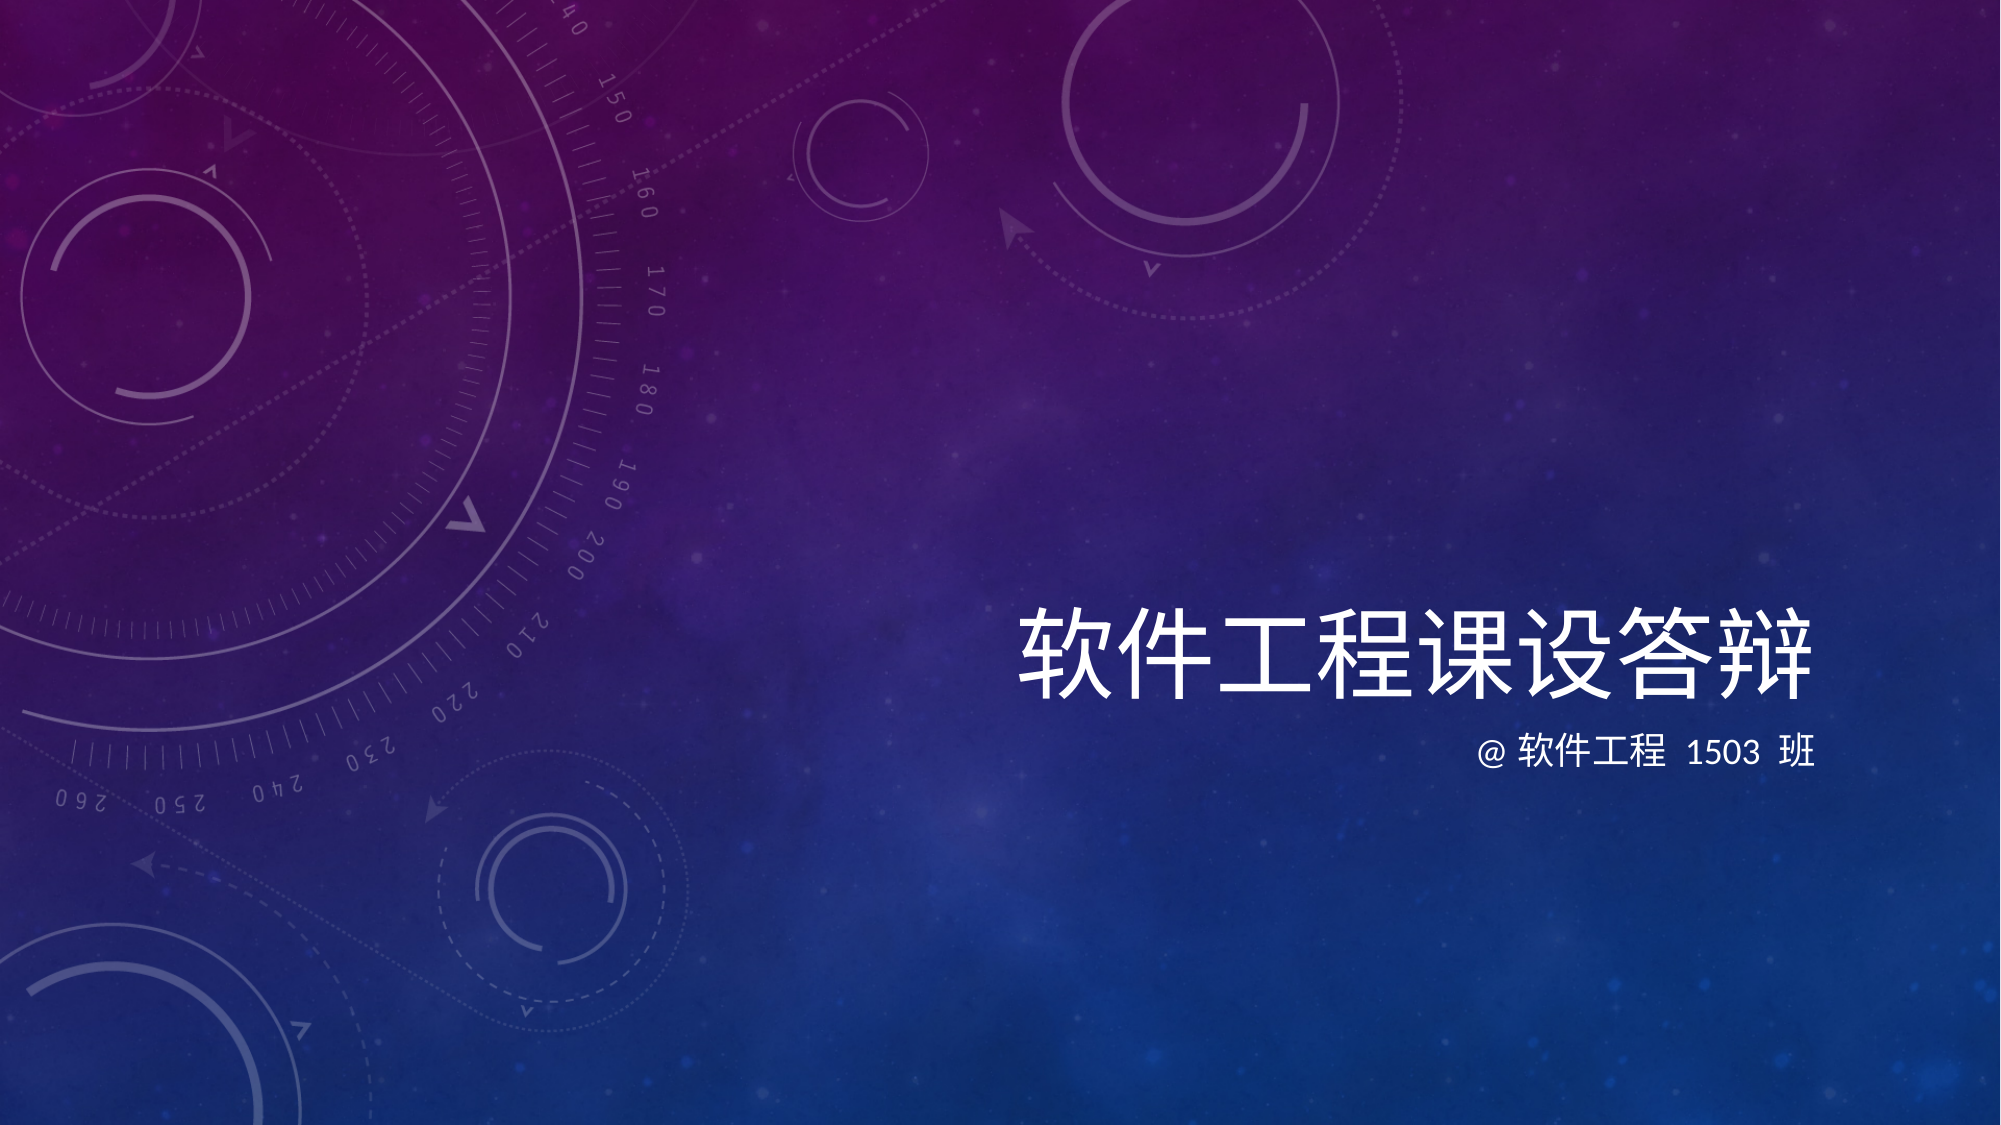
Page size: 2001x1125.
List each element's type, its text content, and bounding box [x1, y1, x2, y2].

picture [0, 0, 2001, 1125]
subtitle @软件工程 1503 班 [650, 719, 1831, 950]
title 软件工程课设答辩 [650, 322, 1831, 719]
